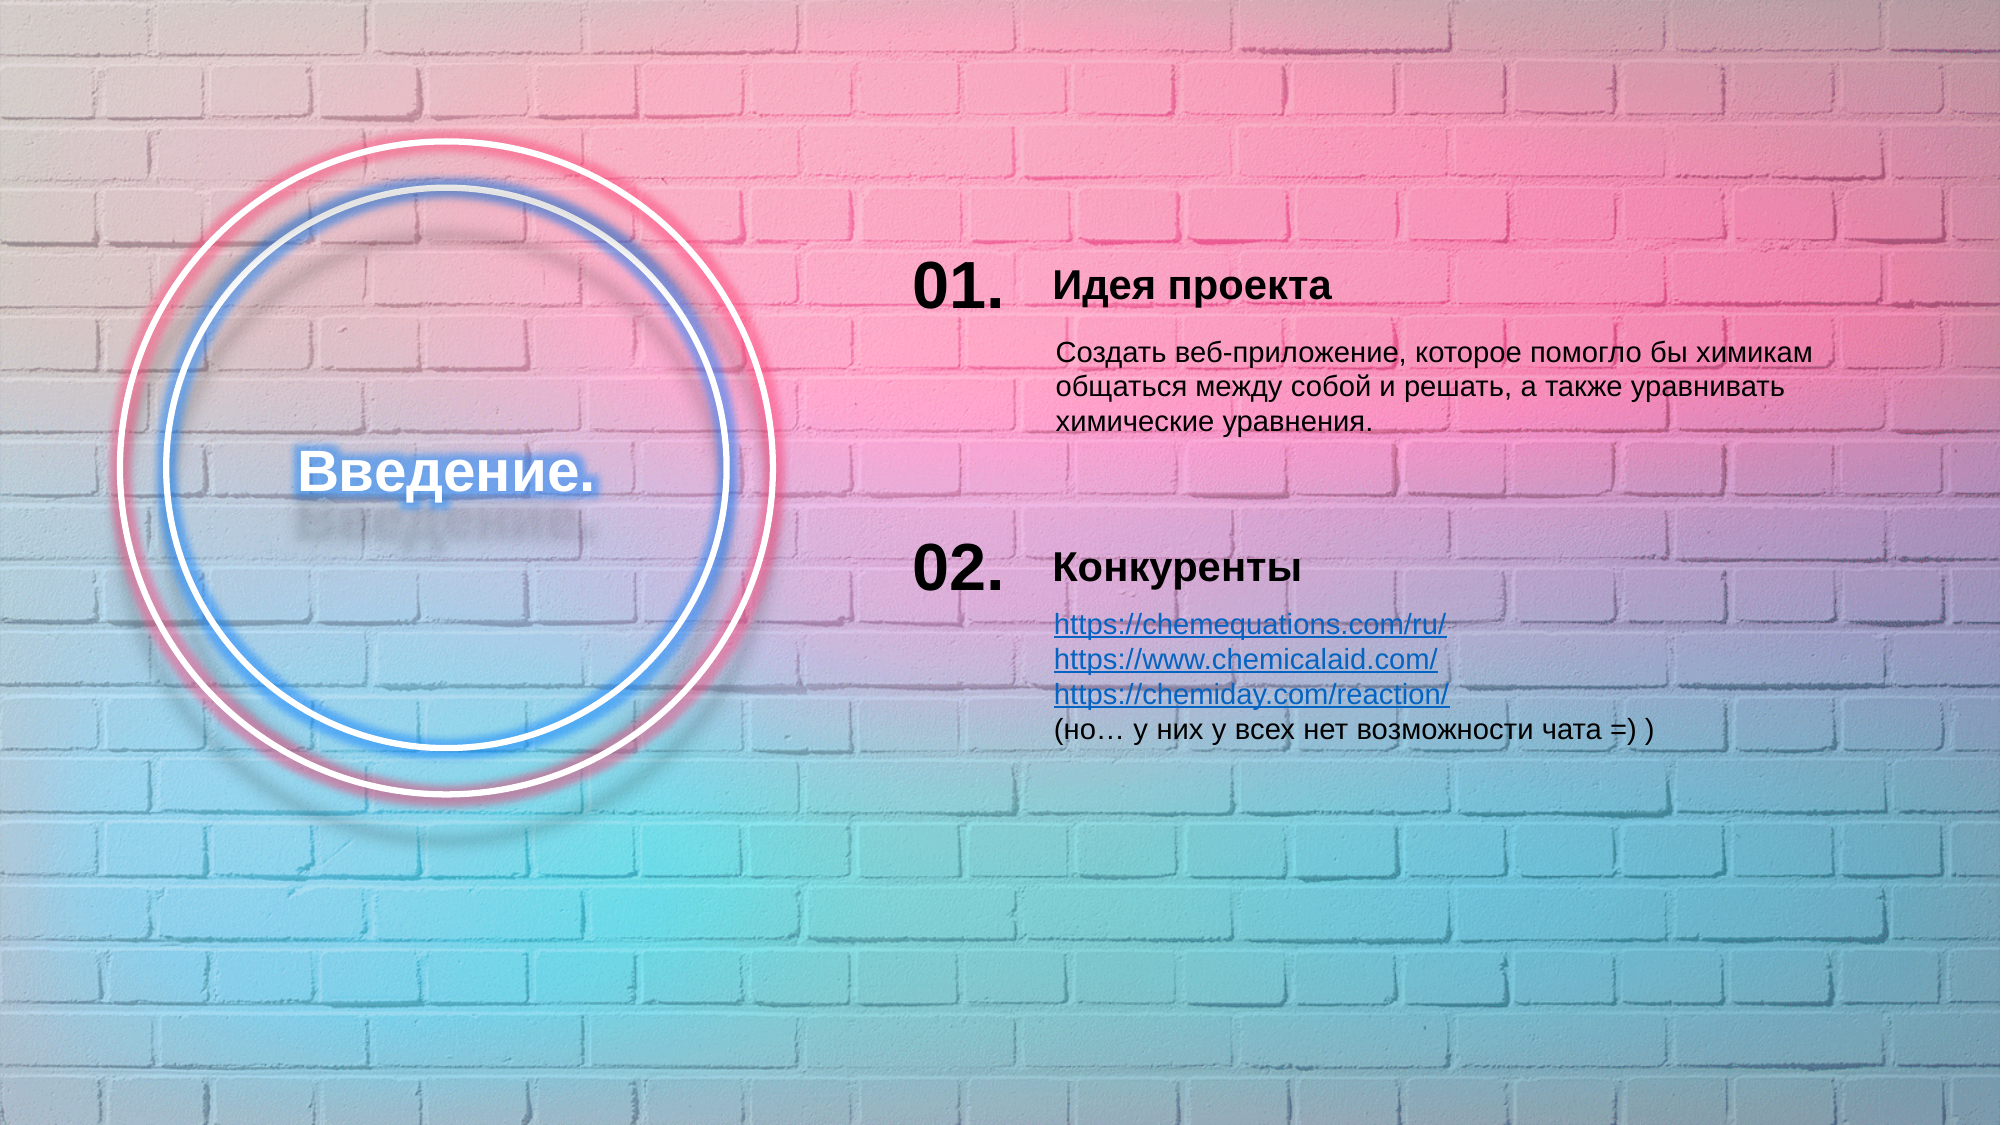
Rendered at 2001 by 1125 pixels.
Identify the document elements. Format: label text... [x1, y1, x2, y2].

picture [0, 0, 2000, 1125]
text_box Идея проекта [1037, 250, 1929, 316]
text_box 01. [897, 234, 1116, 330]
text_box 02. [897, 515, 1116, 611]
text_box Создать веб-приложение, которое помогло бы химикам общаться между собой и решать, а также уравнивать химические уравнения. [1040, 325, 1930, 446]
text_box https://chemequations.com/ru/ https://www.chemicalaid.com/ https://chemiday.com/reaction/ (но… у них у всех нет возможности чата =) ) [1039, 597, 1928, 753]
text_box [119, 141, 773, 795]
text_box Конкуренты [1037, 532, 1929, 597]
